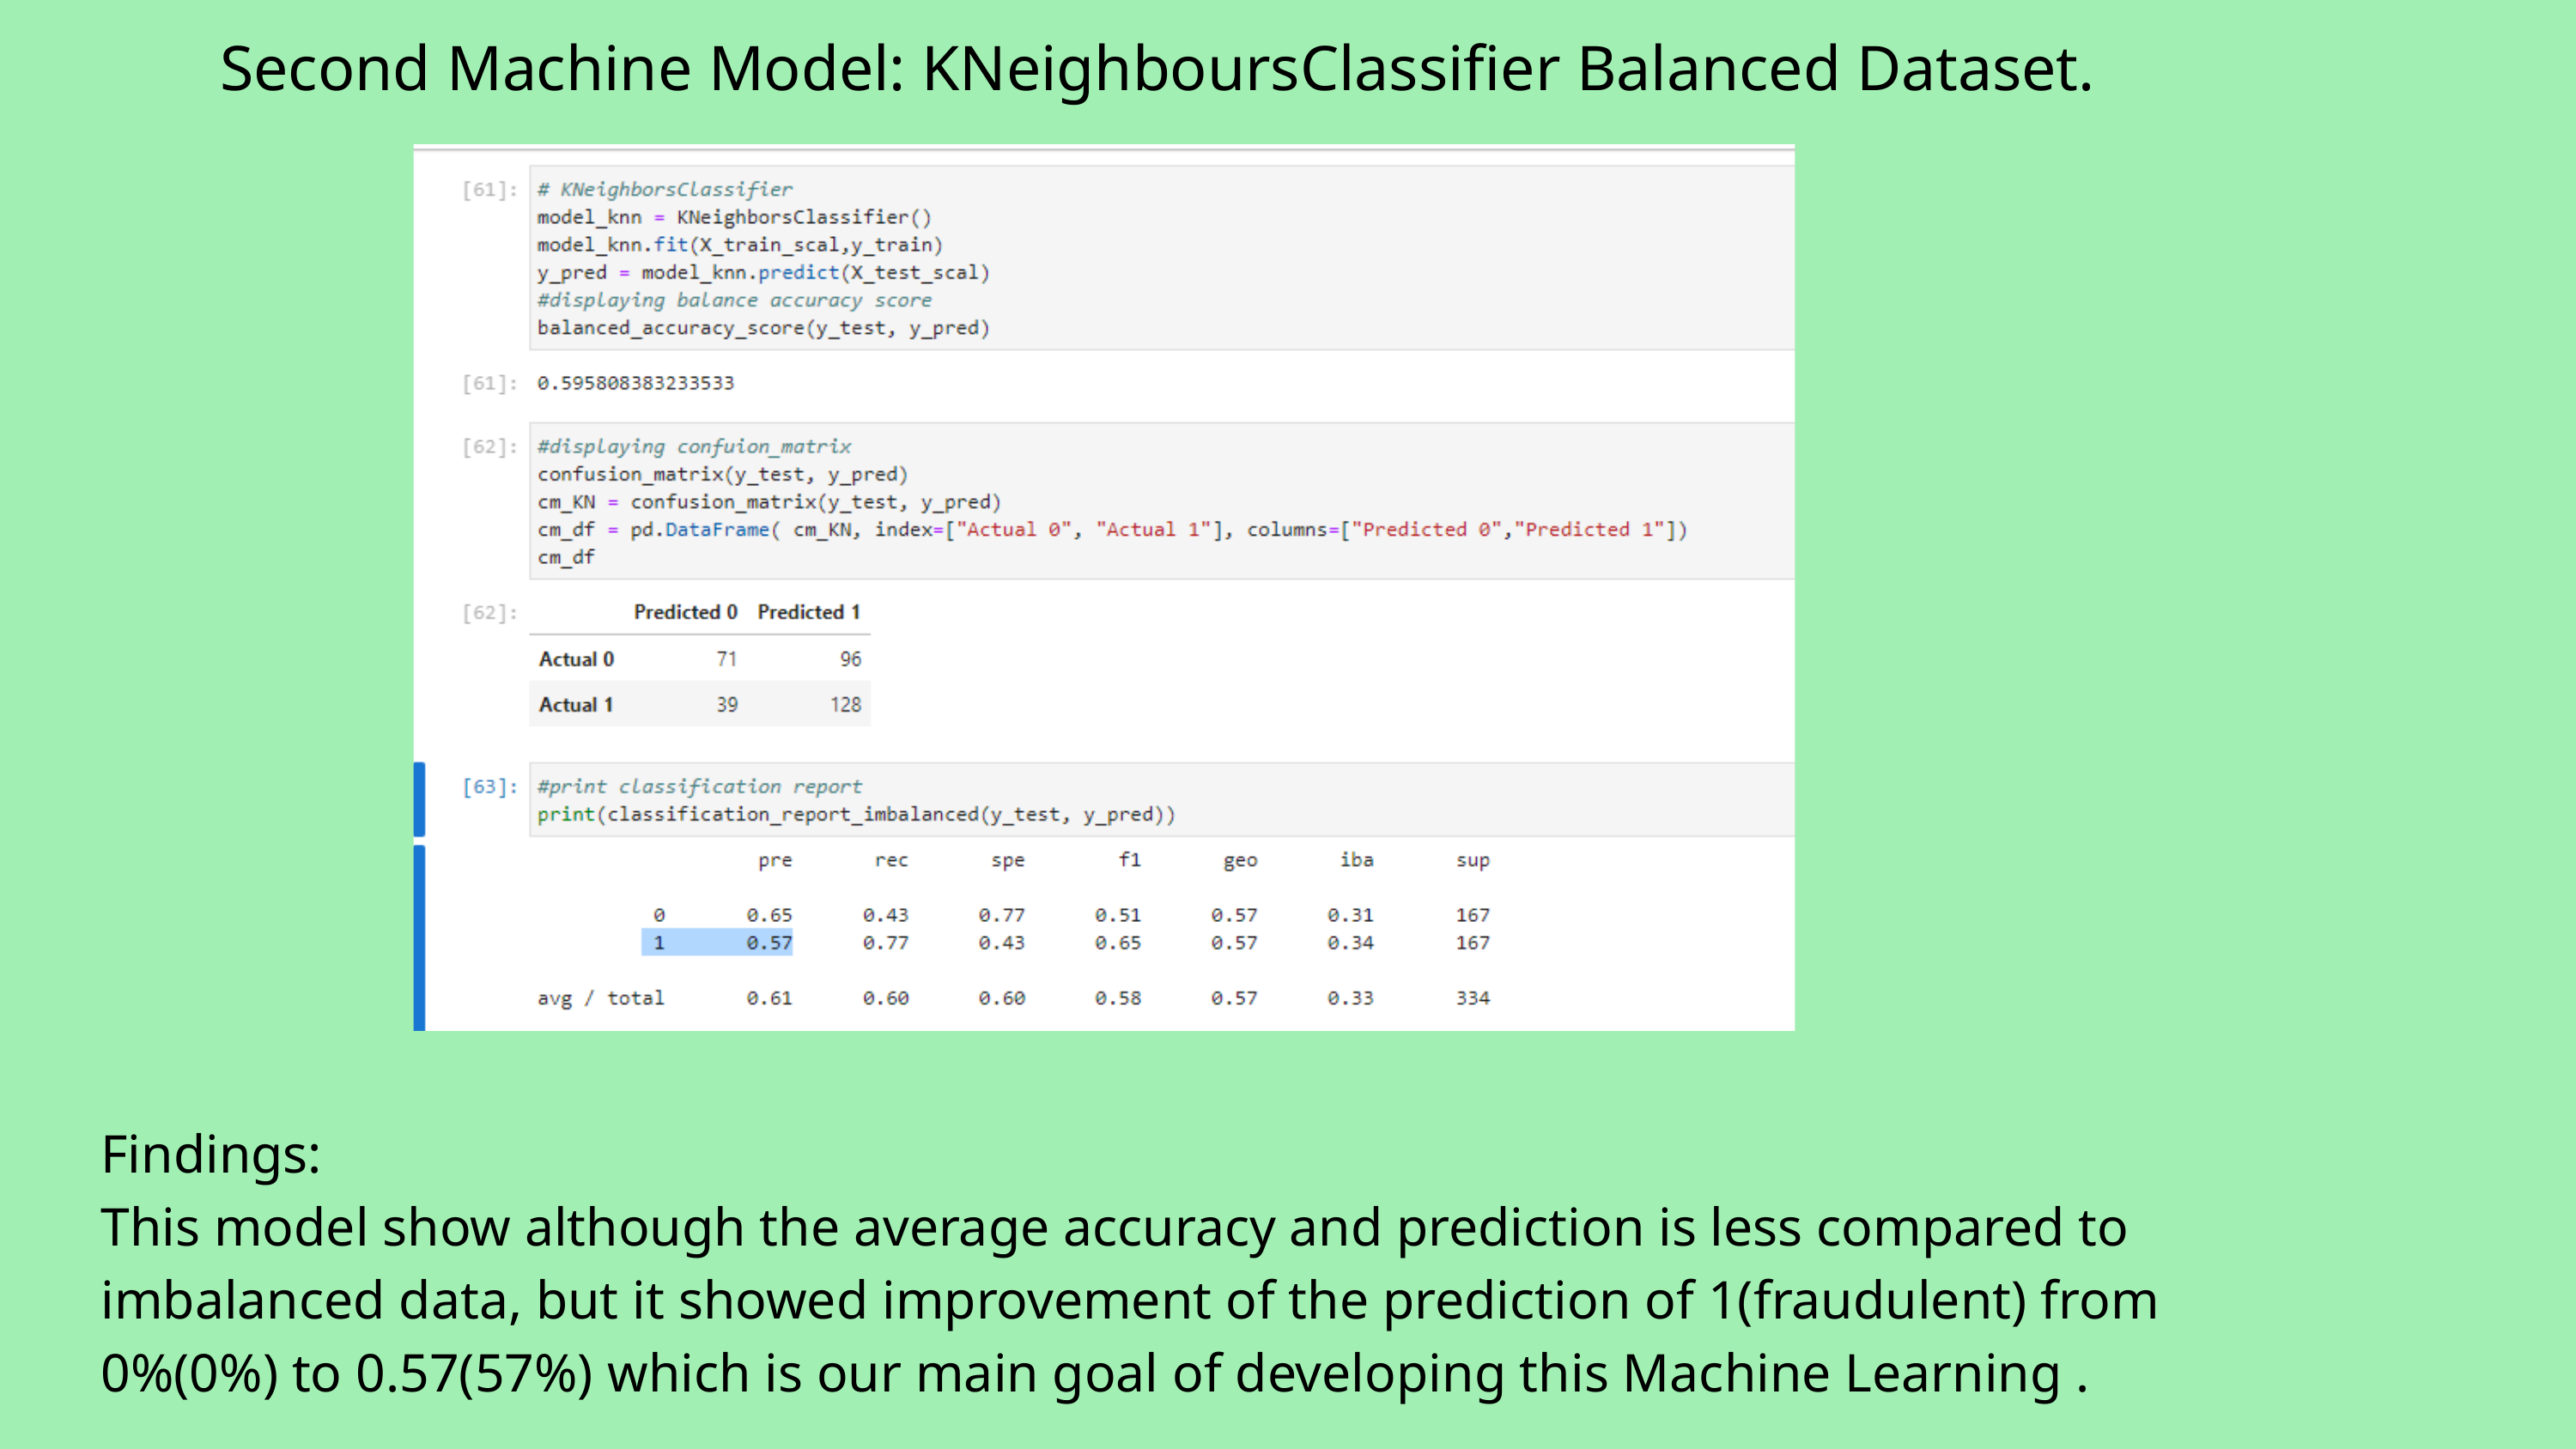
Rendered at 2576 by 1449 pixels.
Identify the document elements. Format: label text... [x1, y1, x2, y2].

text_box Findings: This model show although the average accuracy and prediction is less compared to imbalanced data, but it showed improvement of the prediction of 1(fraudulent) from 0%(0%) to 0.57(57%) which is our main goal of developing this Machine Learning . [100, 1110, 2251, 1449]
picture [413, 144, 1795, 1031]
text_box Second Machine Model: KNeighboursClassifier Balanced Dataset. [220, 16, 2356, 104]
